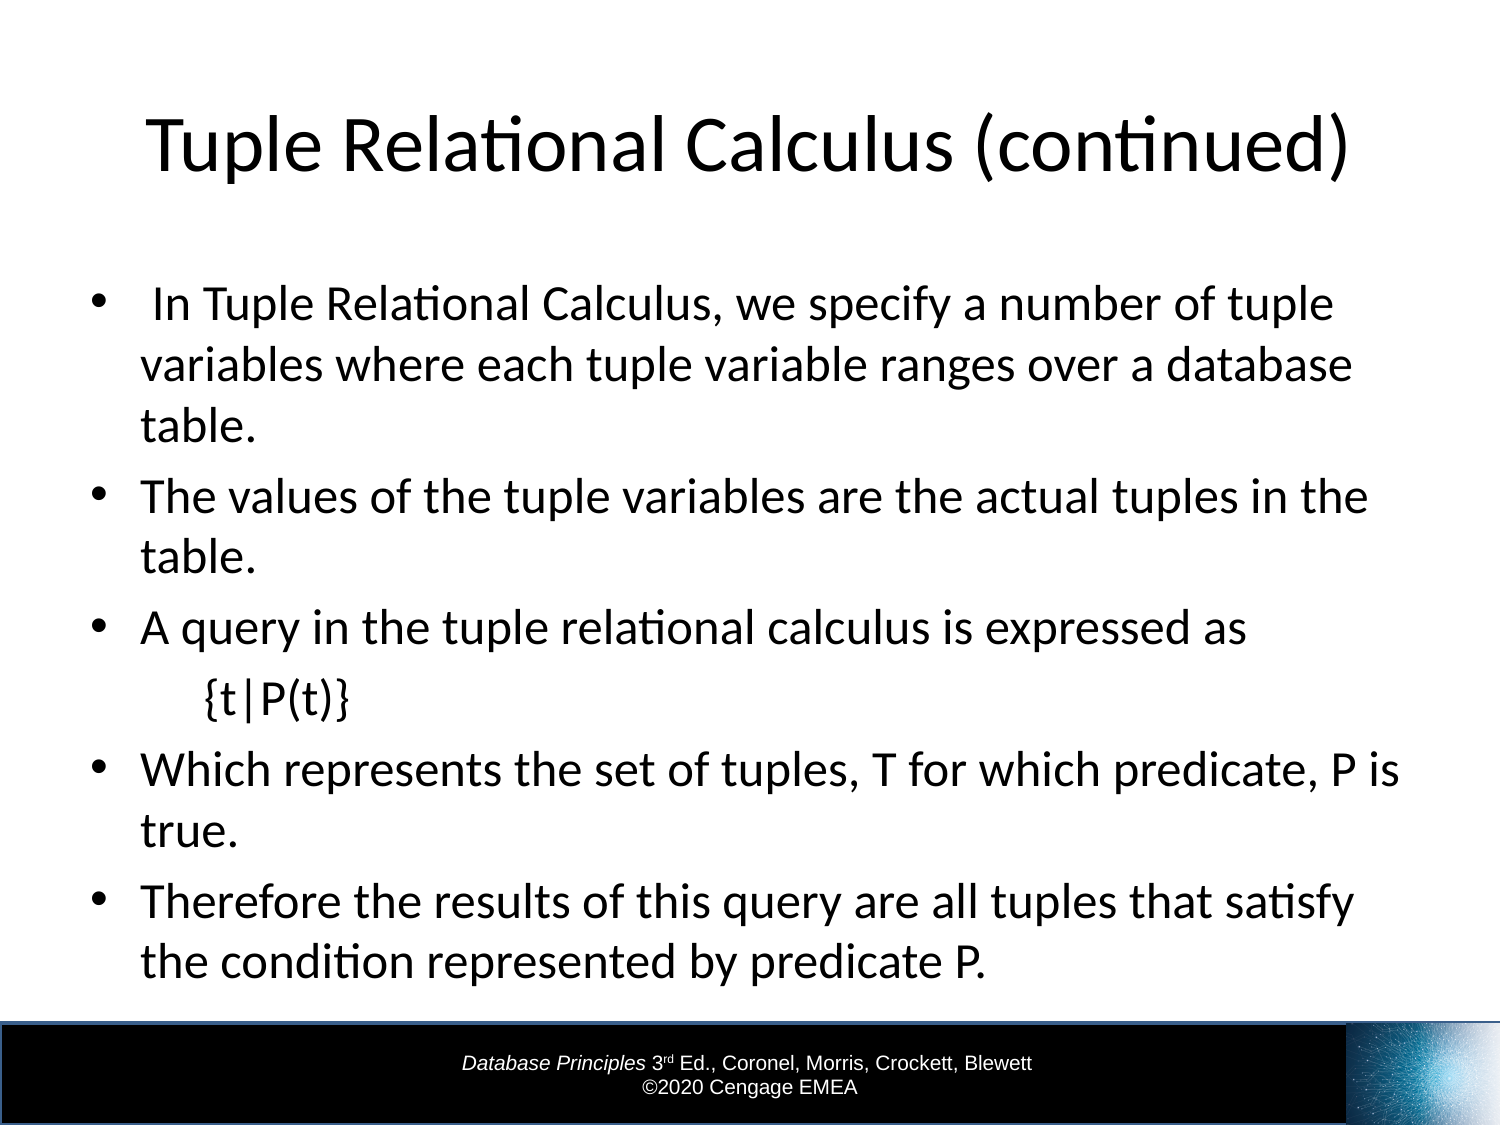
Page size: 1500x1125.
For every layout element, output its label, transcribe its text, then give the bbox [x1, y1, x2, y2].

title Tuple Relational Calculus (continued) [75, 45, 1425, 233]
list In Tuple Relational Calculus, we specify a number of tuple variables where each tuple variable ranges over a database table. The values of the tuple variables are the actual tuples in the table. A query in the tuple relational calculus is expressed as {t|P(t)} Which represents the set of tuples, T for which predicate, P is true. Therefore the results of this query are all tuples that satisfy the condition represented by predicate P. [75, 262, 1425, 1005]
picture [1346, 1023, 1500, 1125]
